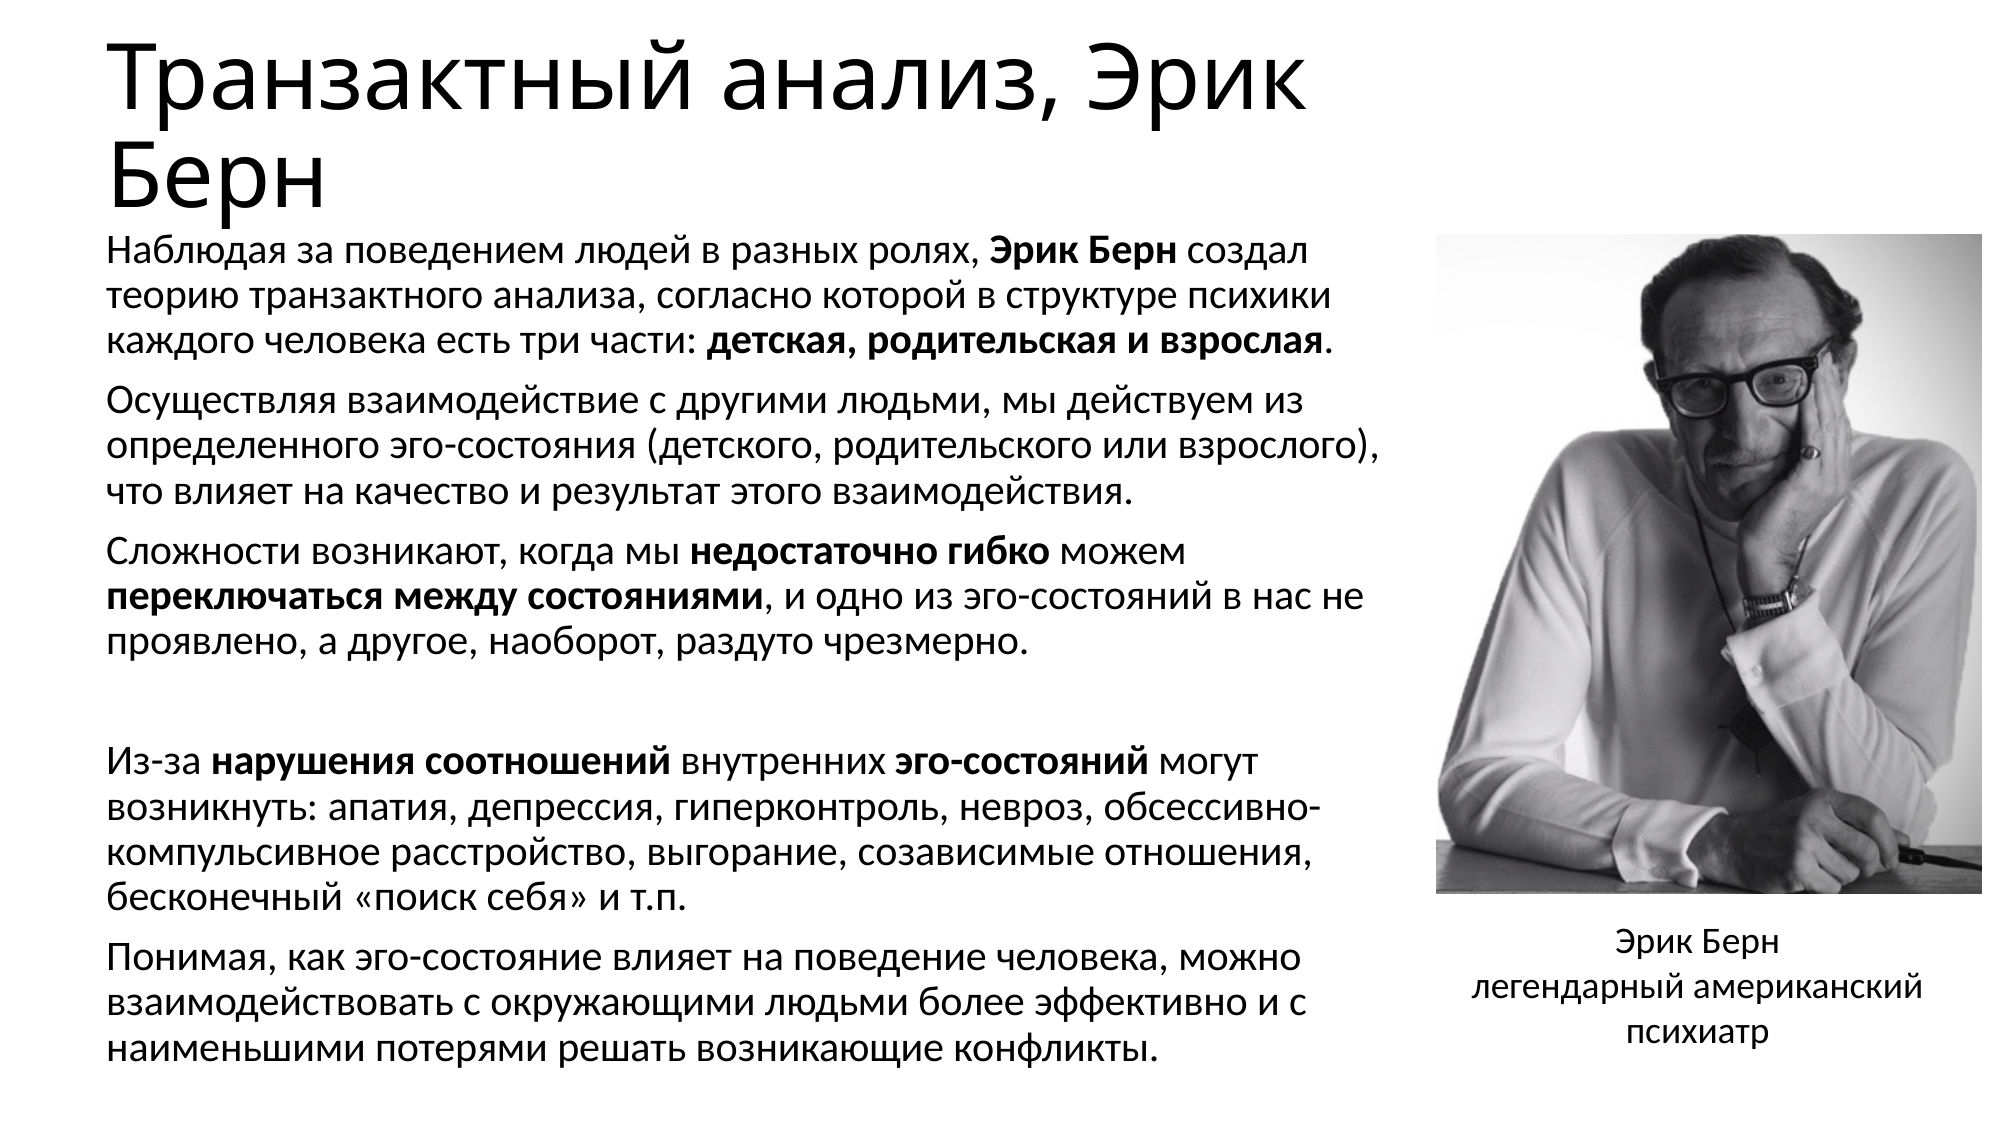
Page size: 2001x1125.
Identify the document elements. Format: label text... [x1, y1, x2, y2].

title Транзактный анализ, Эрик Берн [91, 62, 1416, 196]
text_box Эрик Берн легендарный американский психиатр [1436, 909, 1959, 1059]
picture [1436, 234, 1982, 894]
list Наблюдая за поведением людей в разных ролях, Эрик Берн создал теорию транзактного анализа, согласно которой в структуре психики каждого человека есть три части: детская, родительская и взрослая. Осуществляя взаимодействие с другими людьми, мы действуем из определенного эго-состояния (детского, родительского или взрослого), что влияет на качество и результат этого взаимодействия. Сложности возникают, когда мы недостаточно гибко можем переключаться между состояниями, и одно из эго-состояний в нас не проявлено, а другое, наоборот, раздуто чрезмерно. Из-за нарушения соотношений внутренних эго-состояний могут возникнуть: апатия, депрессия, гиперконтроль, невроз, обсессивно-компульсивное расстройство, выгорание, созависимые отношения, бесконечный «поиск себя» и т.п. Понимая, как эго-состояние влияет на поведение человека, можно взаимодействовать с окружающими людьми более эффективно и с наименьшими потерями решать возникающие конфликты. [91, 219, 1437, 1090]
